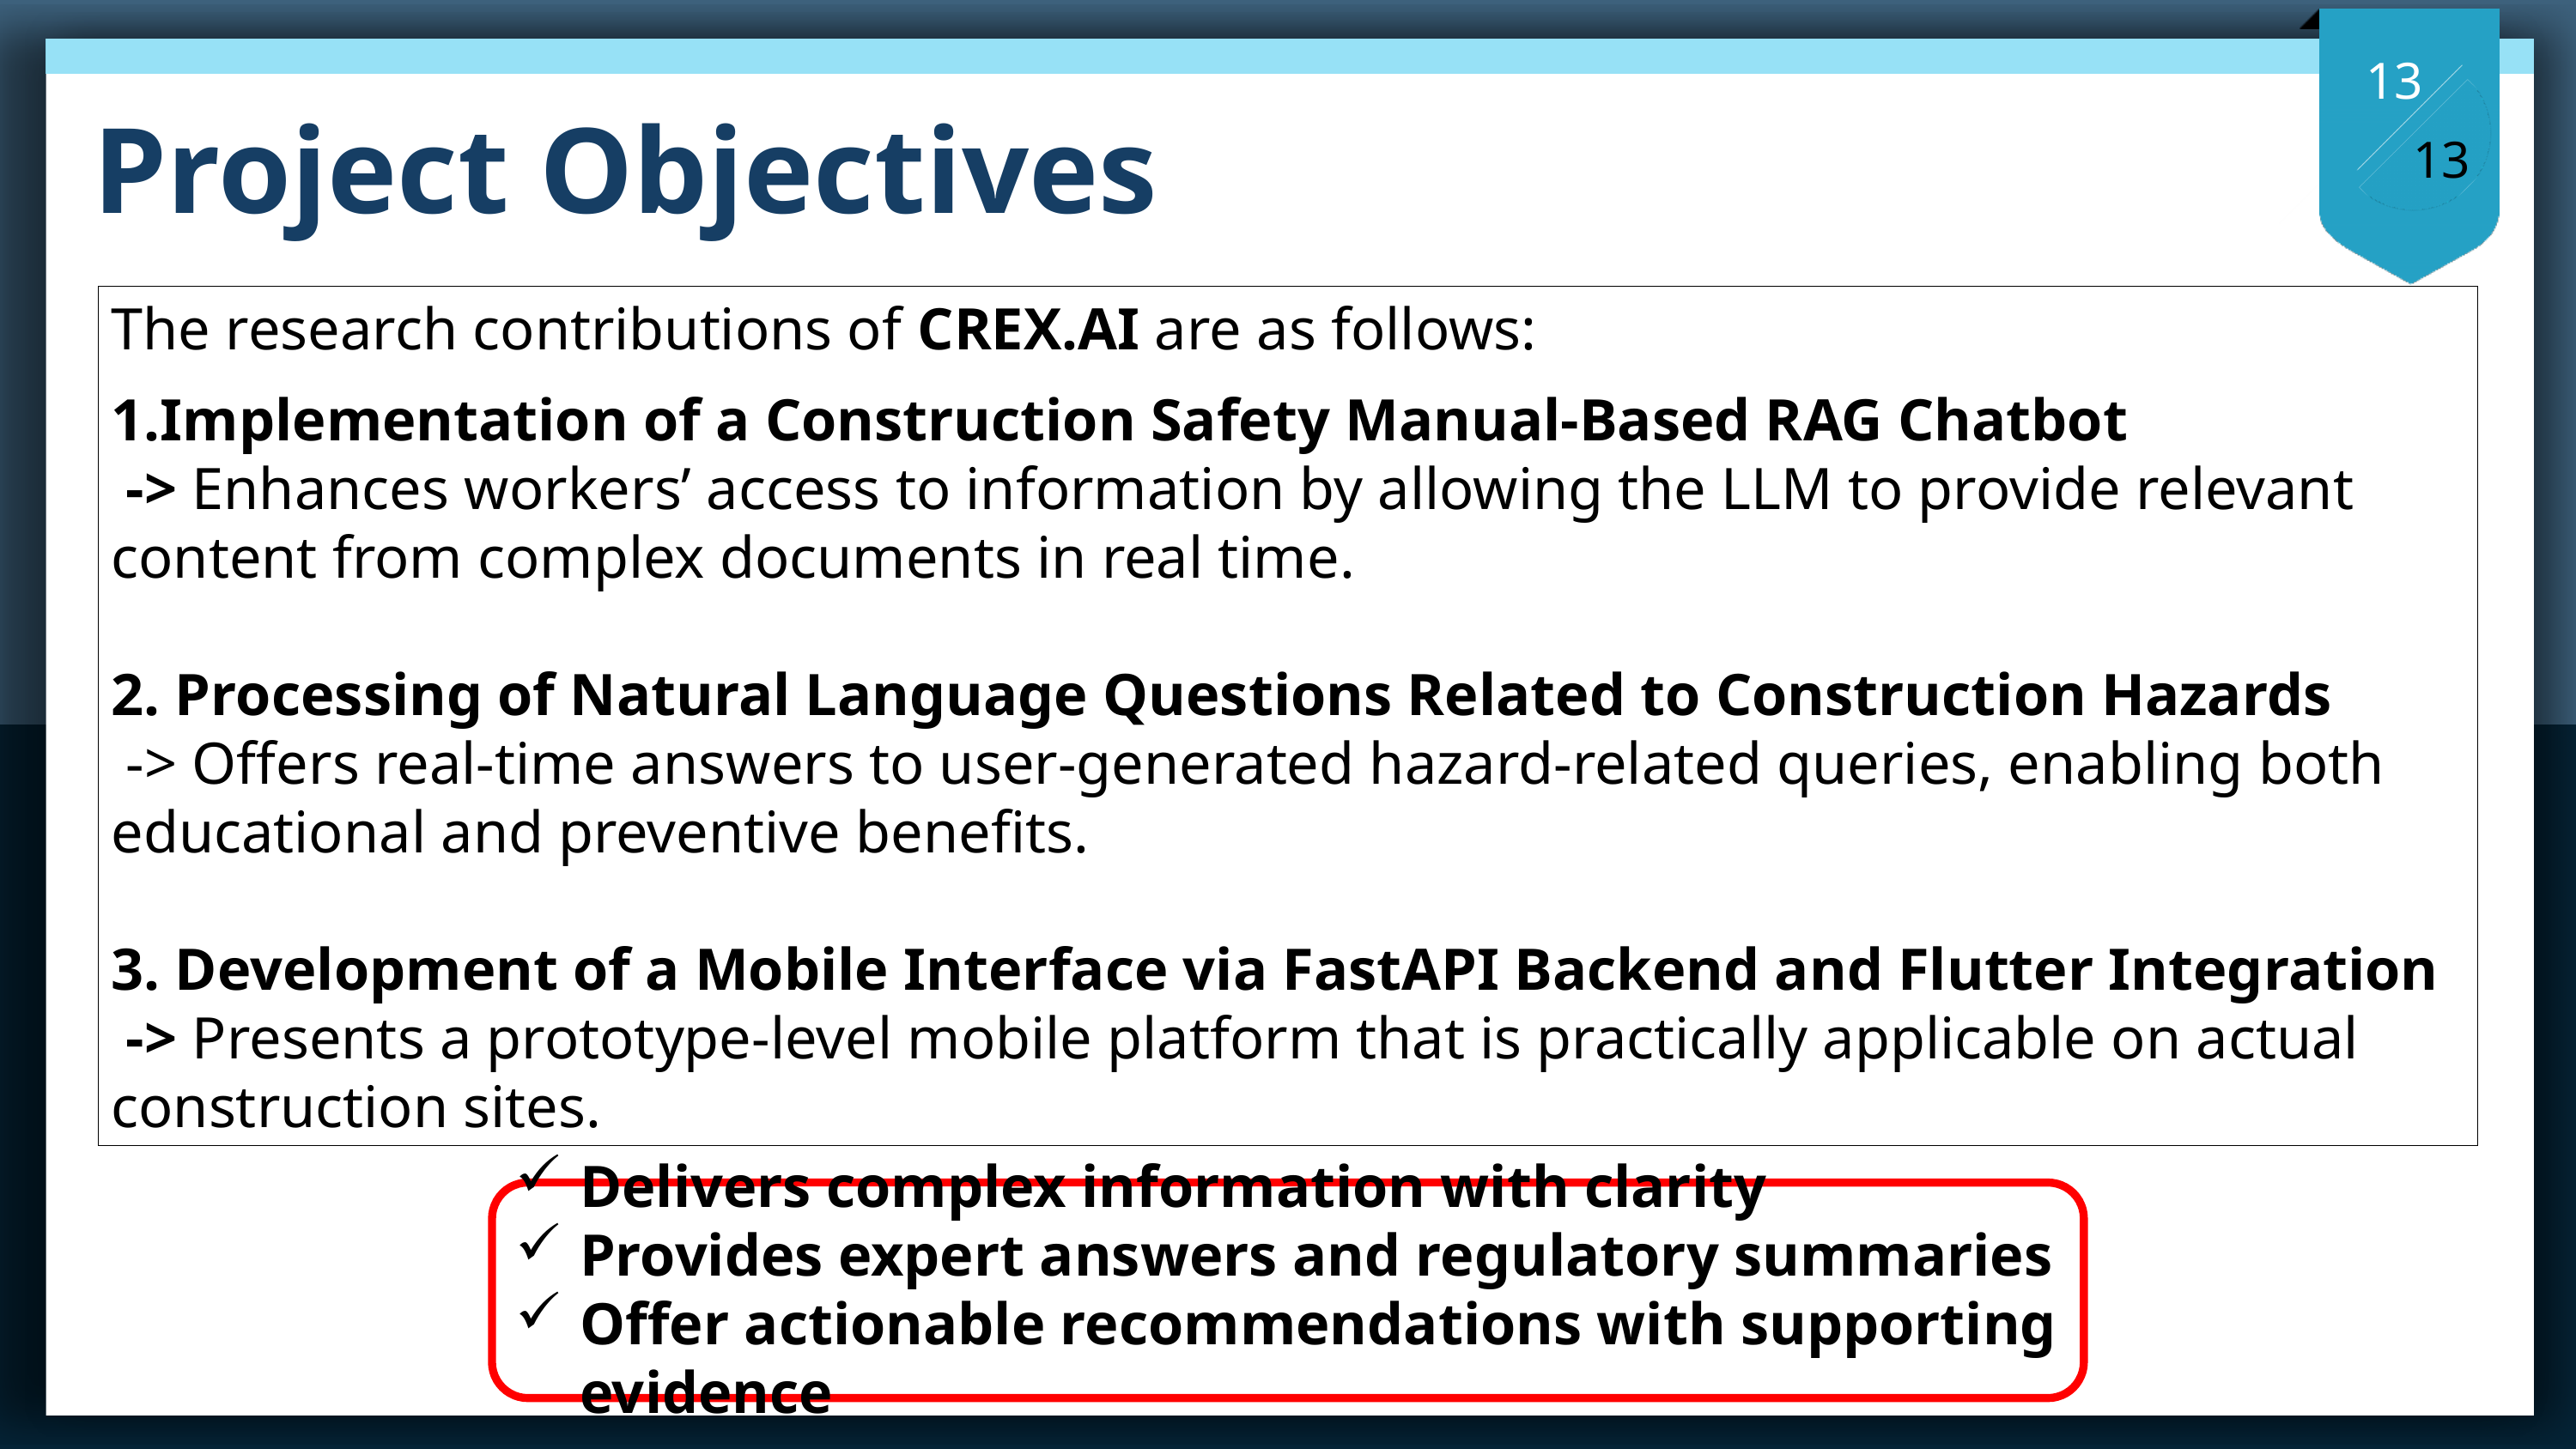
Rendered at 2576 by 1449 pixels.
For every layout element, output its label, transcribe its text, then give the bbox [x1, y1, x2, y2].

text_box The research contributions of CREX.AI are as follows: Implementation of a Construction Safety Manual-Based RAG Chatbot -> Enhances workers’ access to information by allowing the LLM to provide relevant content from complex documents in real time. 2. Processing of Natural Language Questions Related to Construction Hazards -> Offers real-time answers to user-generated hazard-related queries, enabling both educational and preventive benefits. 3. Development of a Mobile Interface via FastAPI Backend and Flutter Integration -> Presents a prototype-level mobile platform that is practically applicable on actual construction sites. [98, 286, 2478, 1146]
text_box Delivers complex information with clarity Provides expert answers and regulatory summaries Offer actionable recommendations with supporting evidence [490, 1180, 2086, 1400]
text_box Project Objectives [80, 88, 1843, 244]
picture [0, 0, 2576, 1449]
